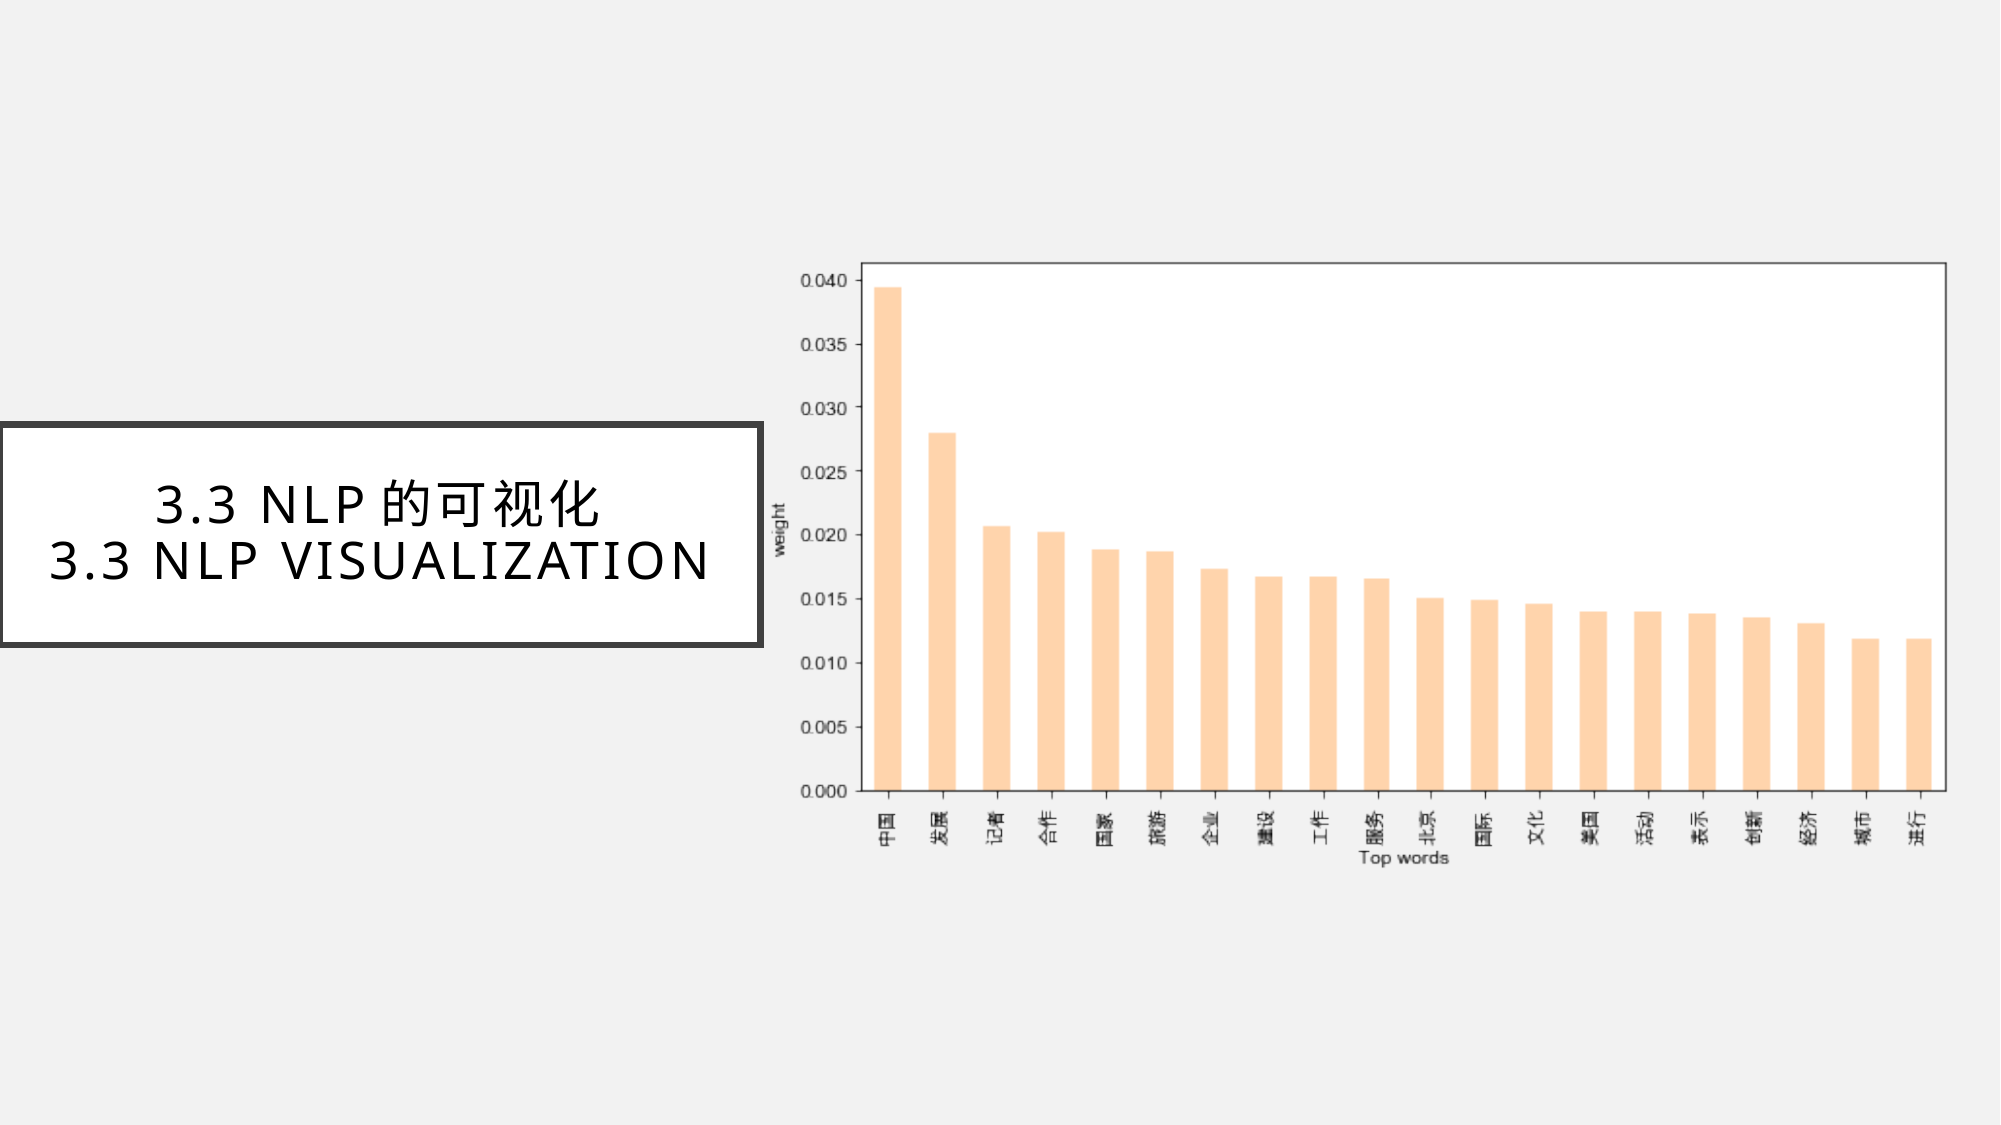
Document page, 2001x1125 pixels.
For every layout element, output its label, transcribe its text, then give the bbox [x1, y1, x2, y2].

picture [760, 242, 1967, 882]
title 3.3 NLP的可视化 3.3 NLP Visualization [0, 421, 760, 648]
